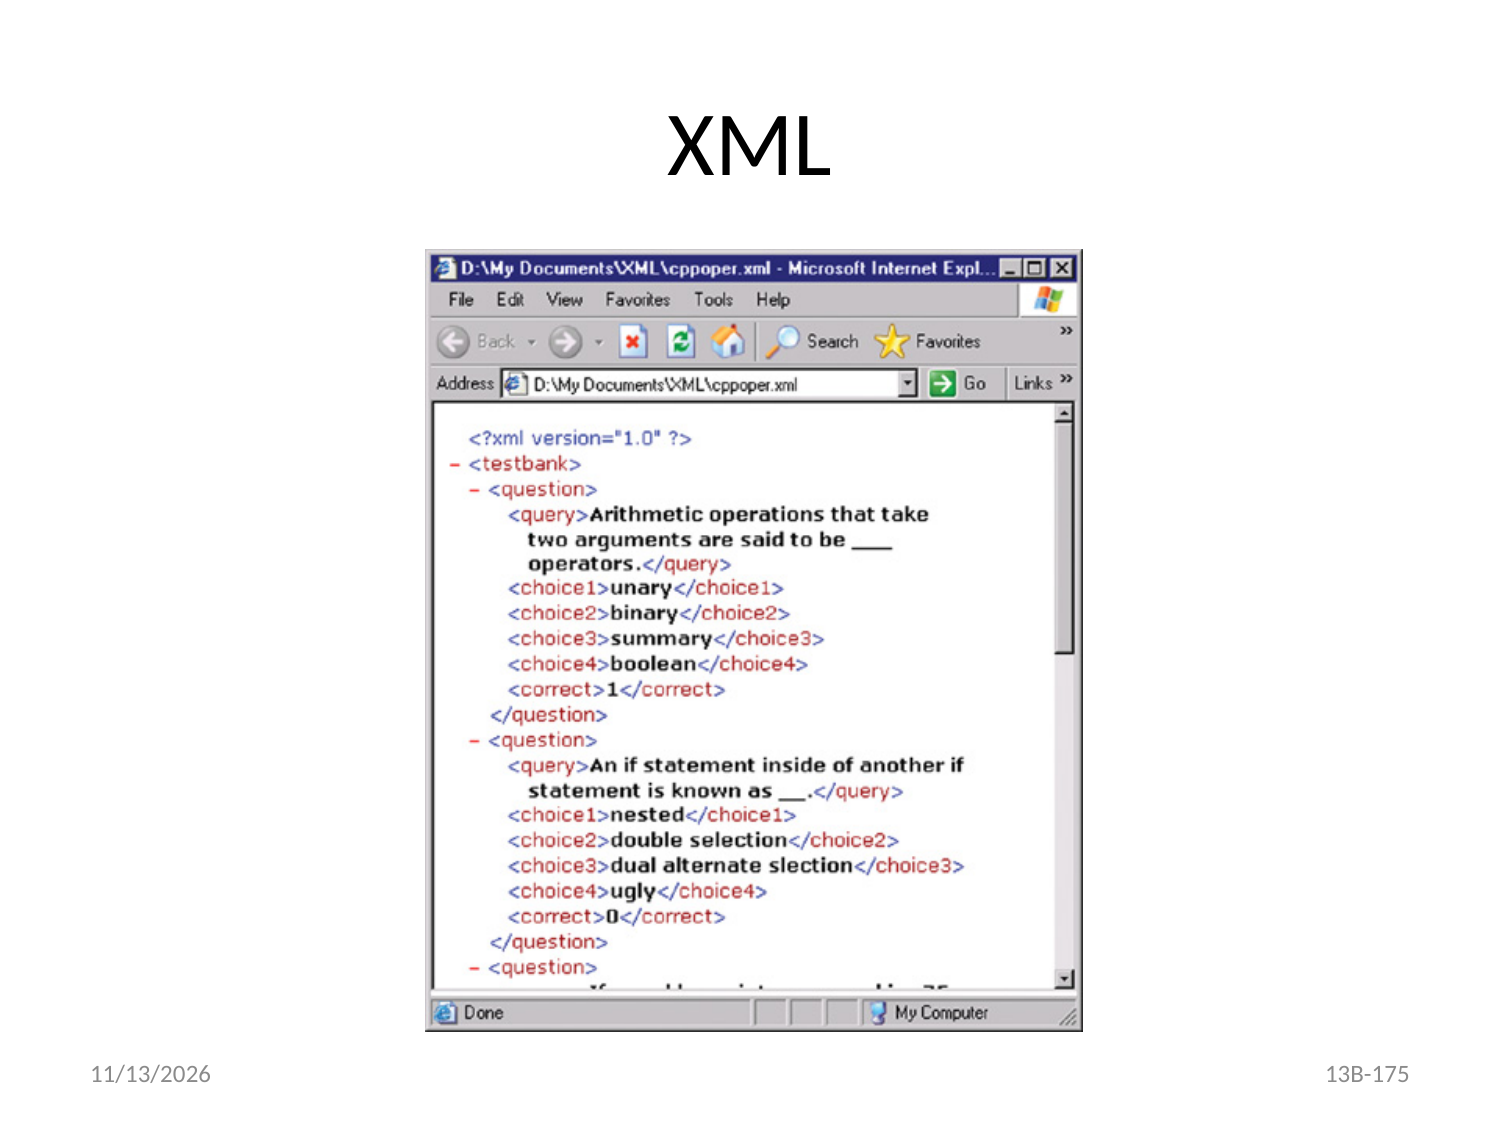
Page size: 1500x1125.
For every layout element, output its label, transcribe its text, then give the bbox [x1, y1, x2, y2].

picture [424, 249, 1084, 1032]
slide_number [75, 1042, 425, 1103]
slide_number 13B-175 [1074, 1042, 1425, 1103]
title XML [75, 45, 1425, 233]
